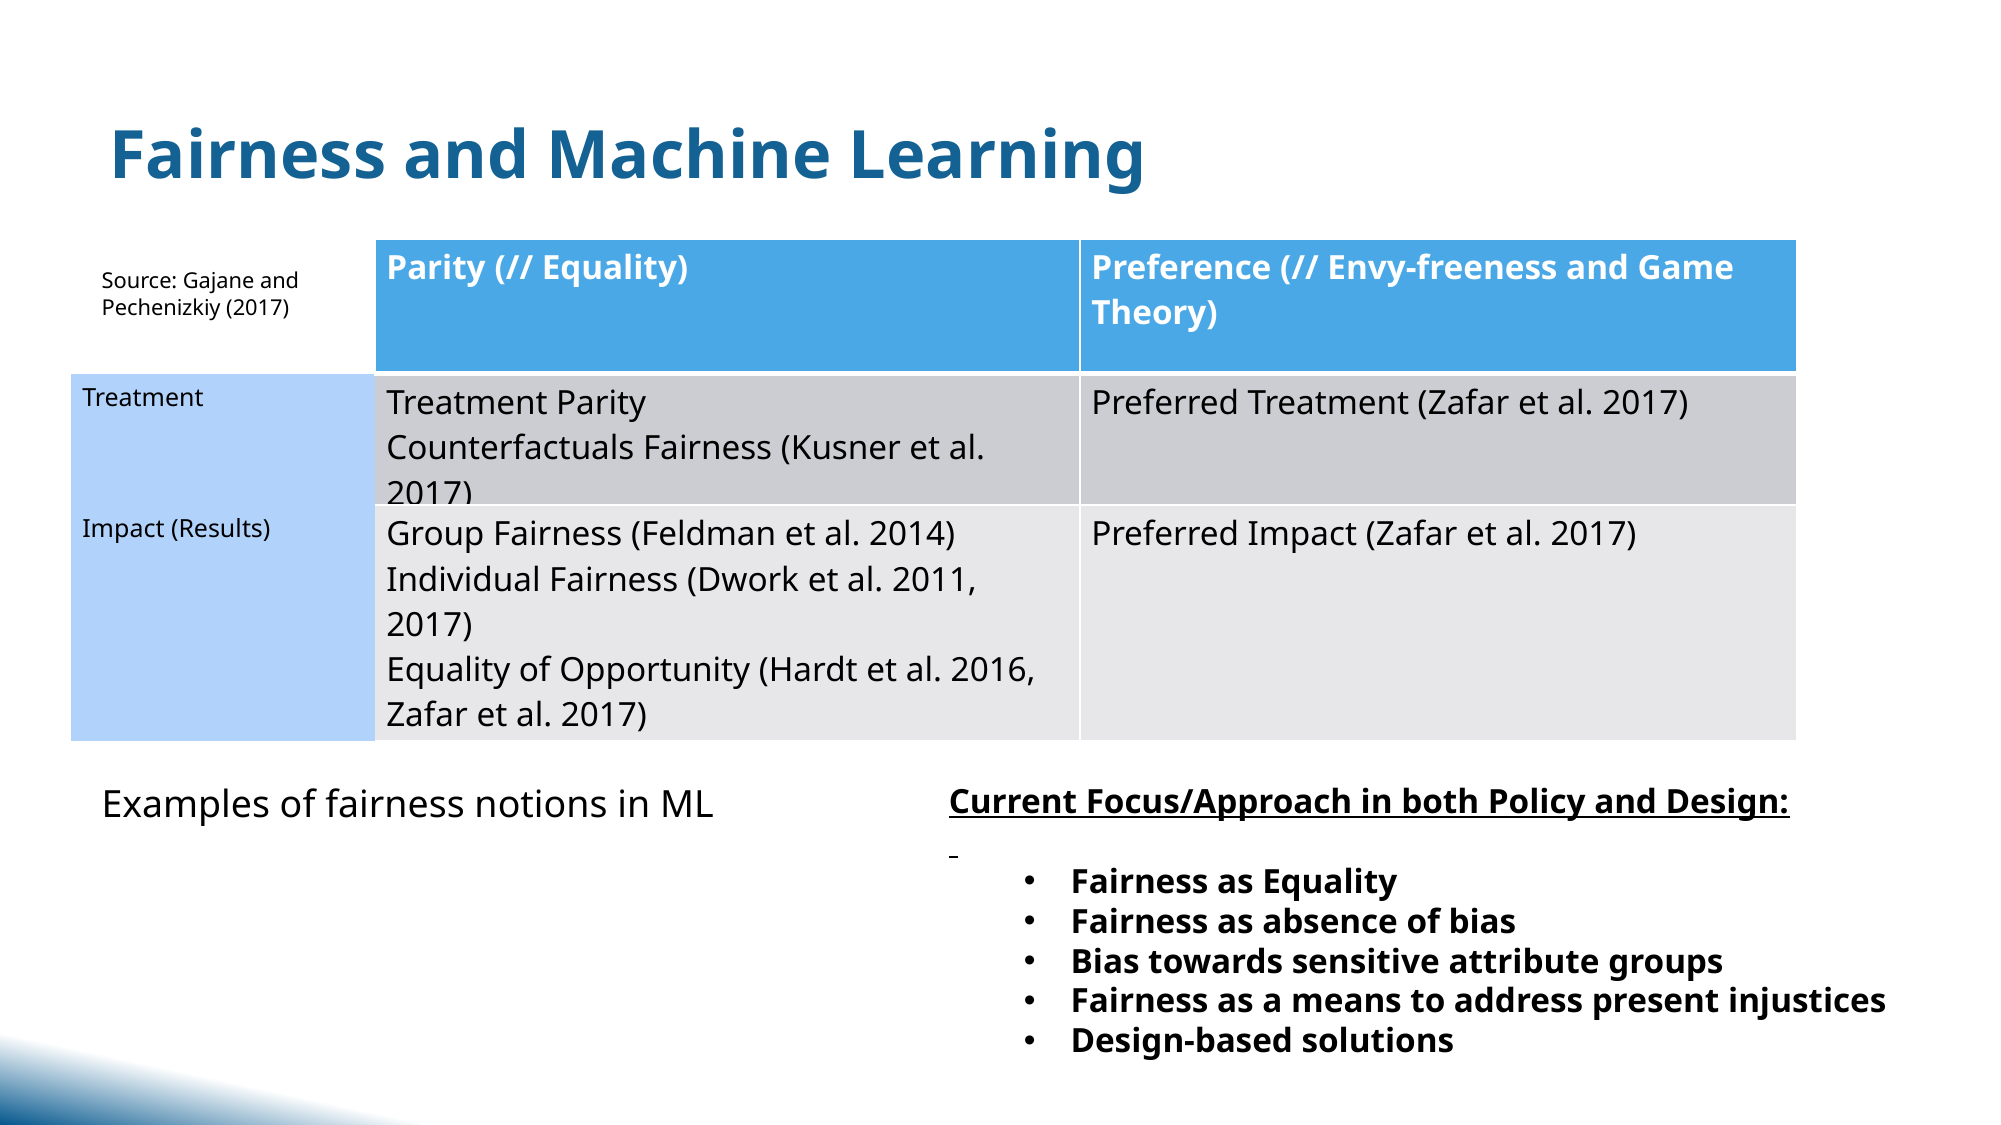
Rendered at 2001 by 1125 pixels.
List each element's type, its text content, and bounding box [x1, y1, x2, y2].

table_cell Preferred Treatment (Zafar et al. 2017) [1081, 376, 1796, 504]
text_box Source: Gajane and Pechenizkiy (2017) [86, 259, 411, 327]
table_header Parity (// Equality) [376, 240, 1079, 371]
table_cell Impact (Results) [71, 505, 375, 741]
table_header Preference (// Envy-freeness and Game Theory) [1081, 240, 1796, 371]
text_box Fairness and Machine Learning [47, 89, 1169, 214]
table_header [72, 240, 374, 374]
text_box Examples of fairness notions in ML [86, 772, 753, 833]
table_cell Preferred Impact (Zafar et al. 2017) [1081, 506, 1796, 740]
table_cell Treatment [71, 374, 375, 505]
text_box Current Focus/Approach in both Policy and Design: Fairness as Equality Fairness as absence of bias Bias towards sensitive attribute groups Fairness as a means to address present injustices Design-based solutions [934, 772, 1948, 1067]
table_cell Treatment Parity Counterfactuals Fairness (Kusner et al. 2017) [375, 376, 1079, 504]
list [47, 228, 1938, 912]
table_cell Group Fairness (Feldman et al. 2014) Individual Fairness (Dwork et al. 2011, 2017) Equality of Opportunity (Hardt et al. 2016, Zafar et al. 2017) [375, 506, 1079, 740]
